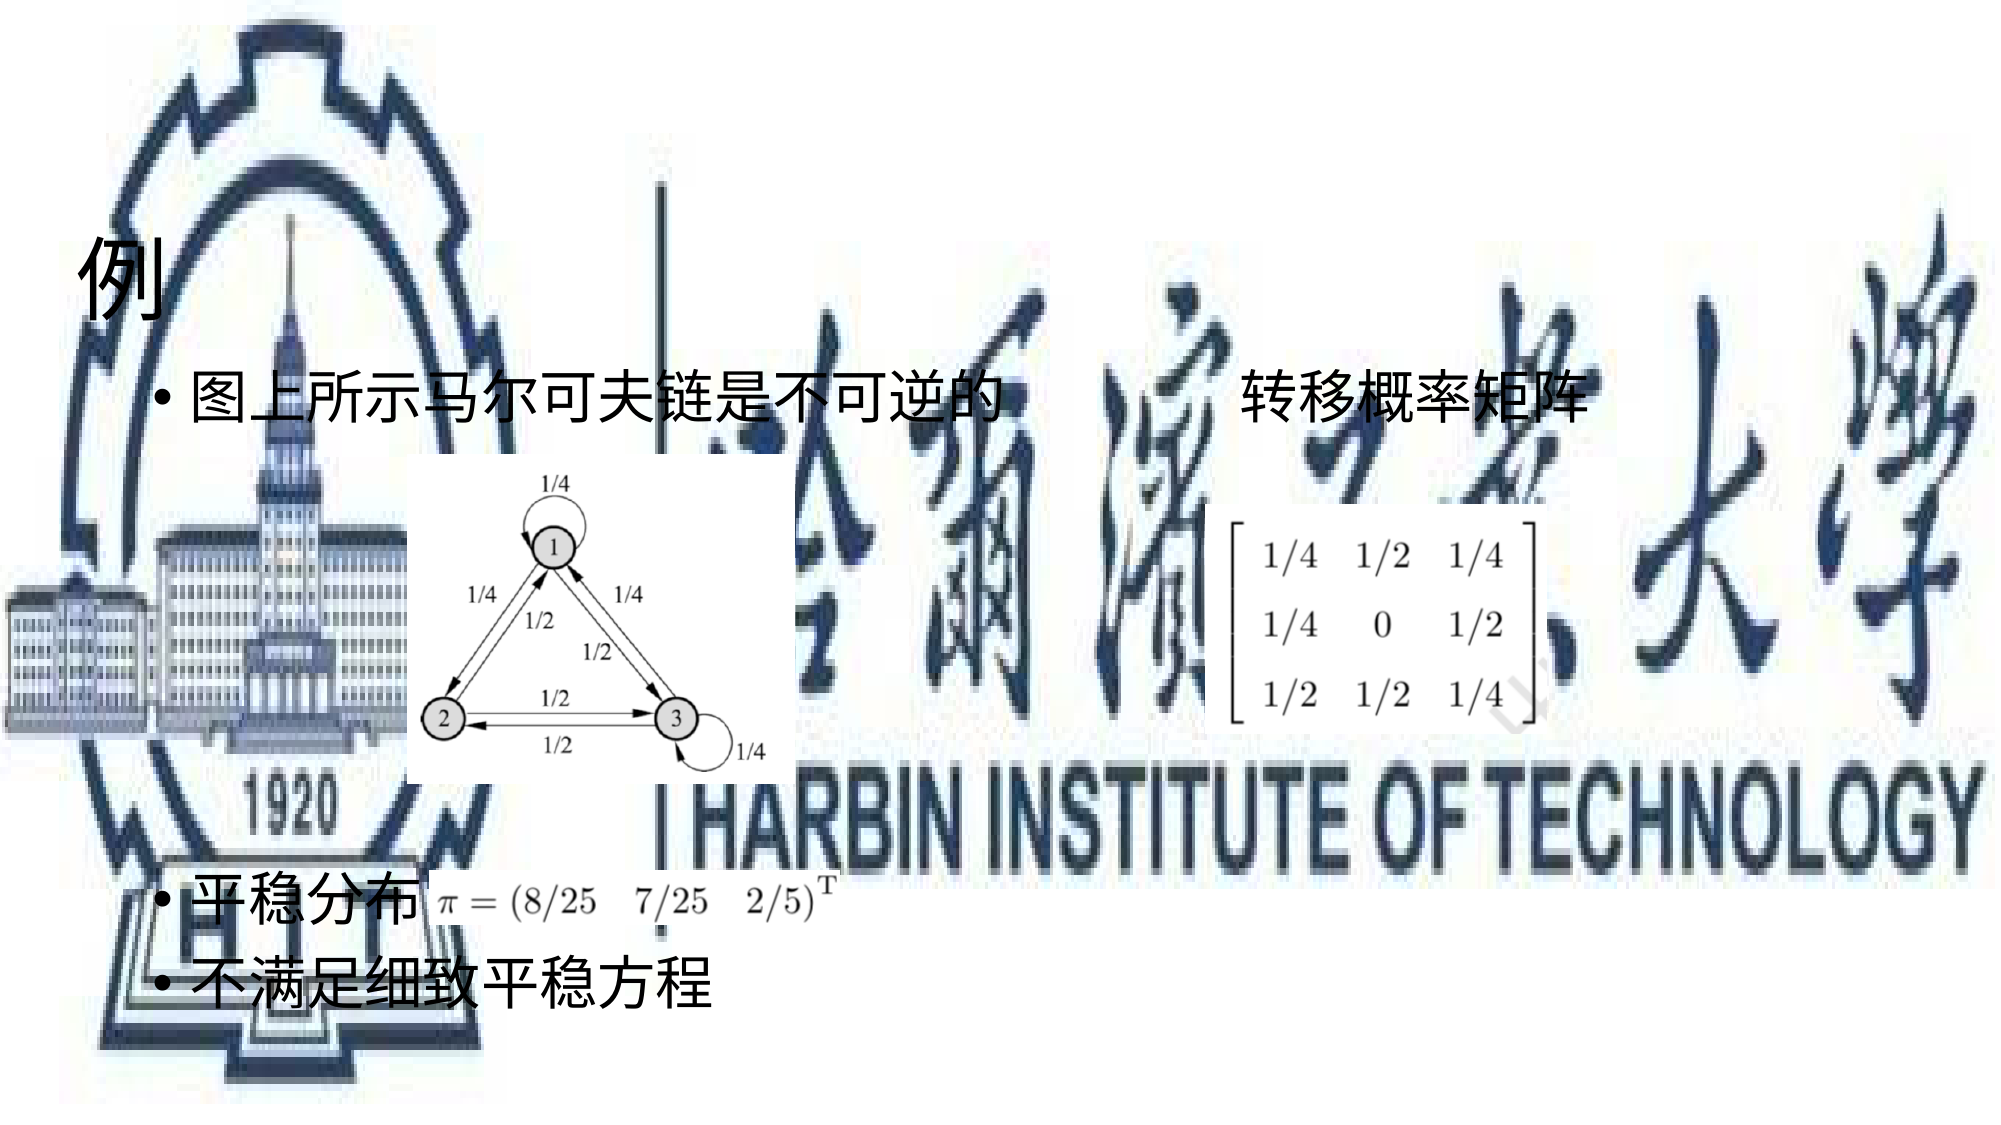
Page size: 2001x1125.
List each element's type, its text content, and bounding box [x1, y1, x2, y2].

list 图上所示马尔可夫链是不可逆的 转移概率矩阵 平稳分布 不满足细致平稳方程 [137, 360, 1863, 1075]
picture [0, 0, 2001, 1125]
title 例 [61, 175, 1787, 393]
